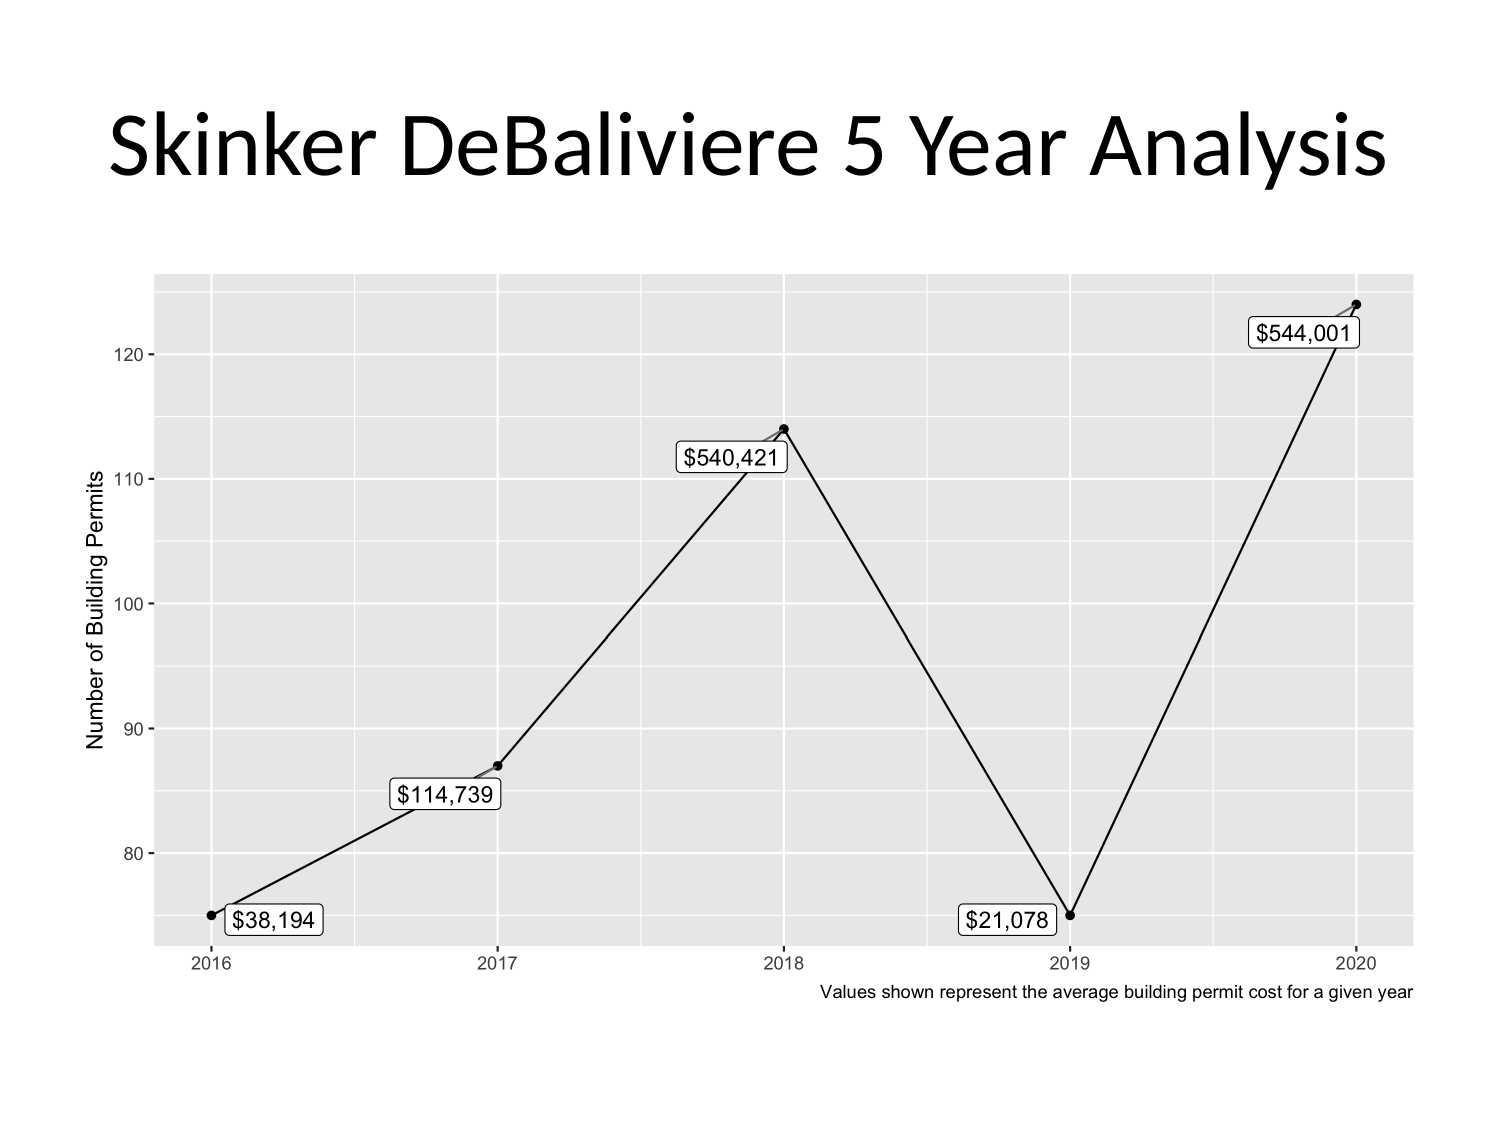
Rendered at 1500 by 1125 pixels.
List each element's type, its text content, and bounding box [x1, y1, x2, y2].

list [74, 262, 1426, 1013]
title Skinker DeBaliviere 5 Year Analysis [75, 45, 1425, 233]
